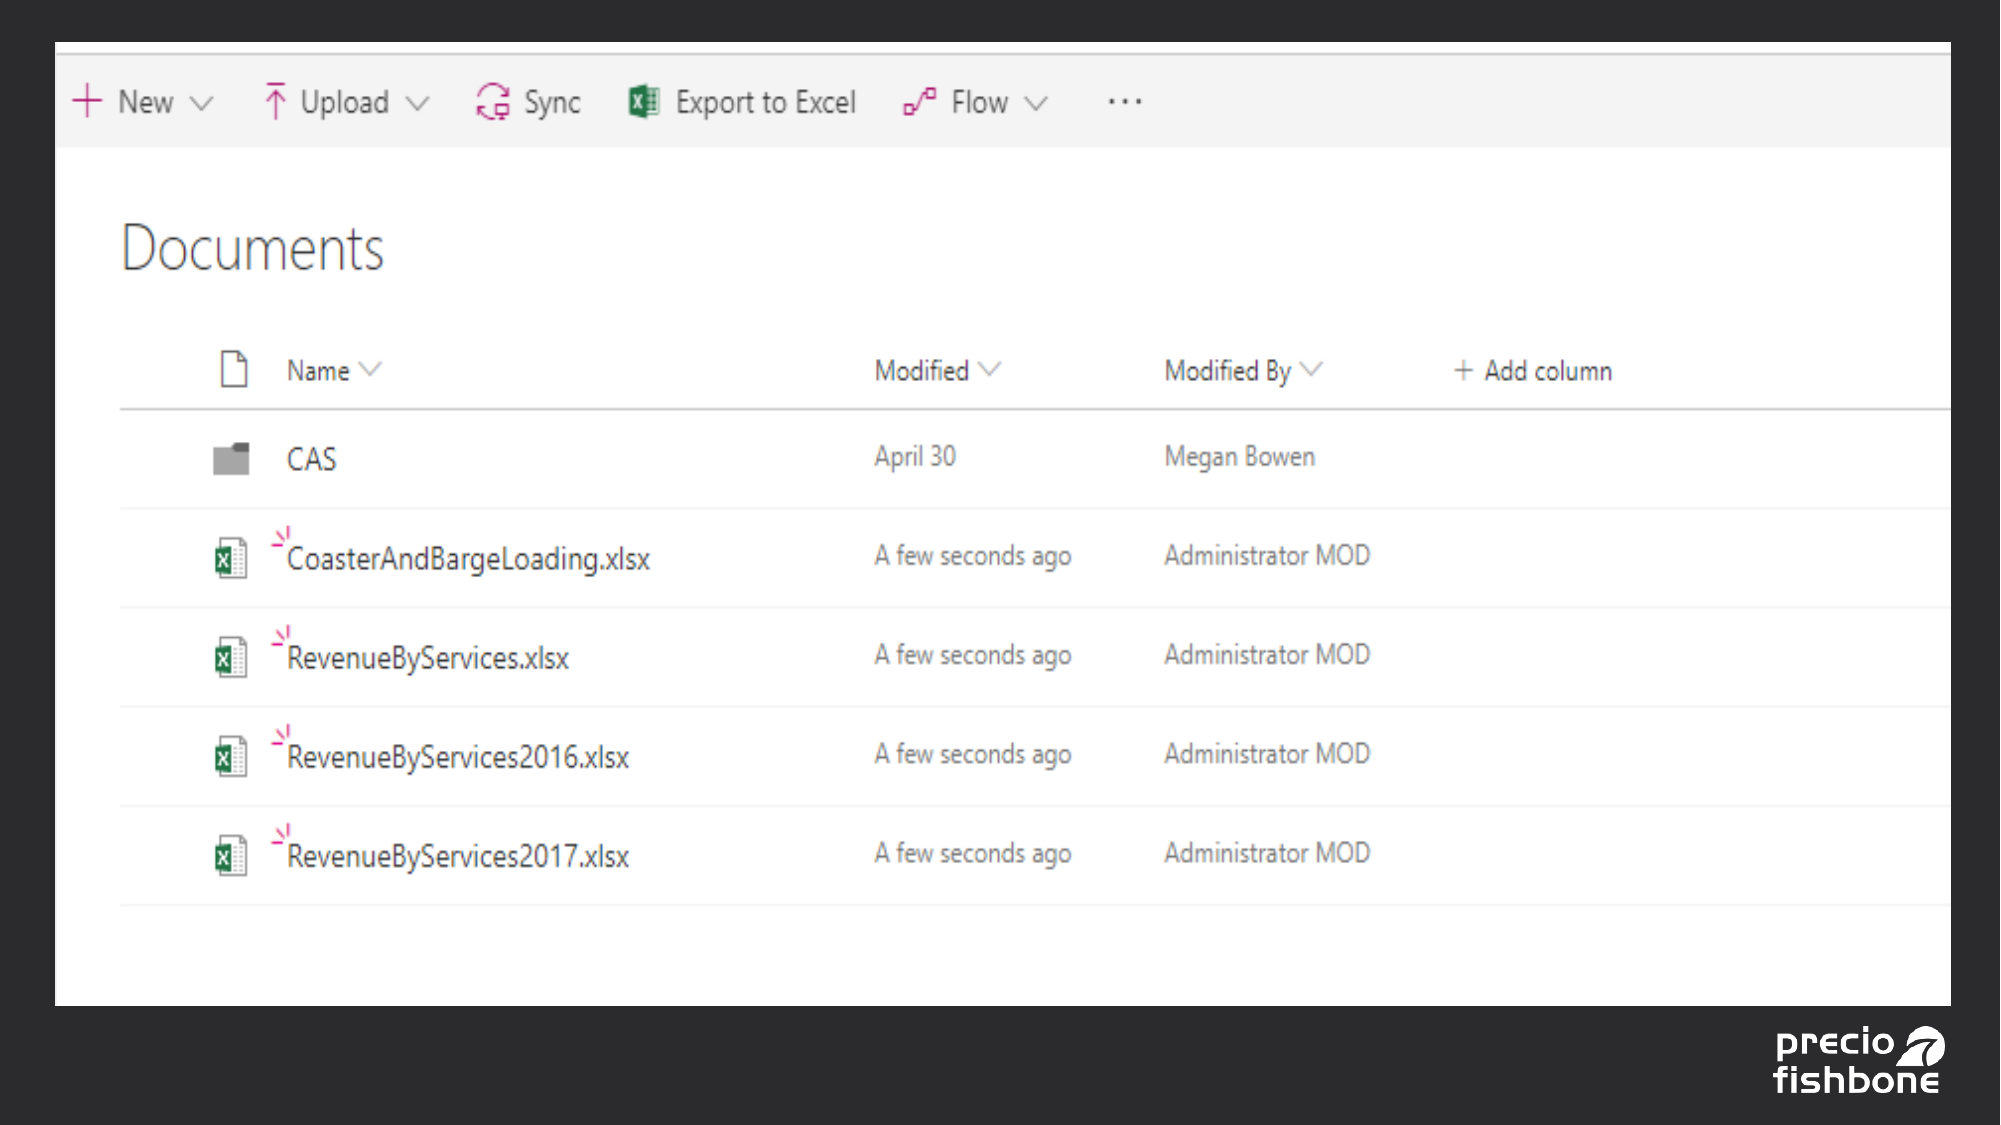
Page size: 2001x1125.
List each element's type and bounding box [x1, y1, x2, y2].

picture [54, 42, 1952, 1006]
picture [1773, 1026, 1945, 1093]
